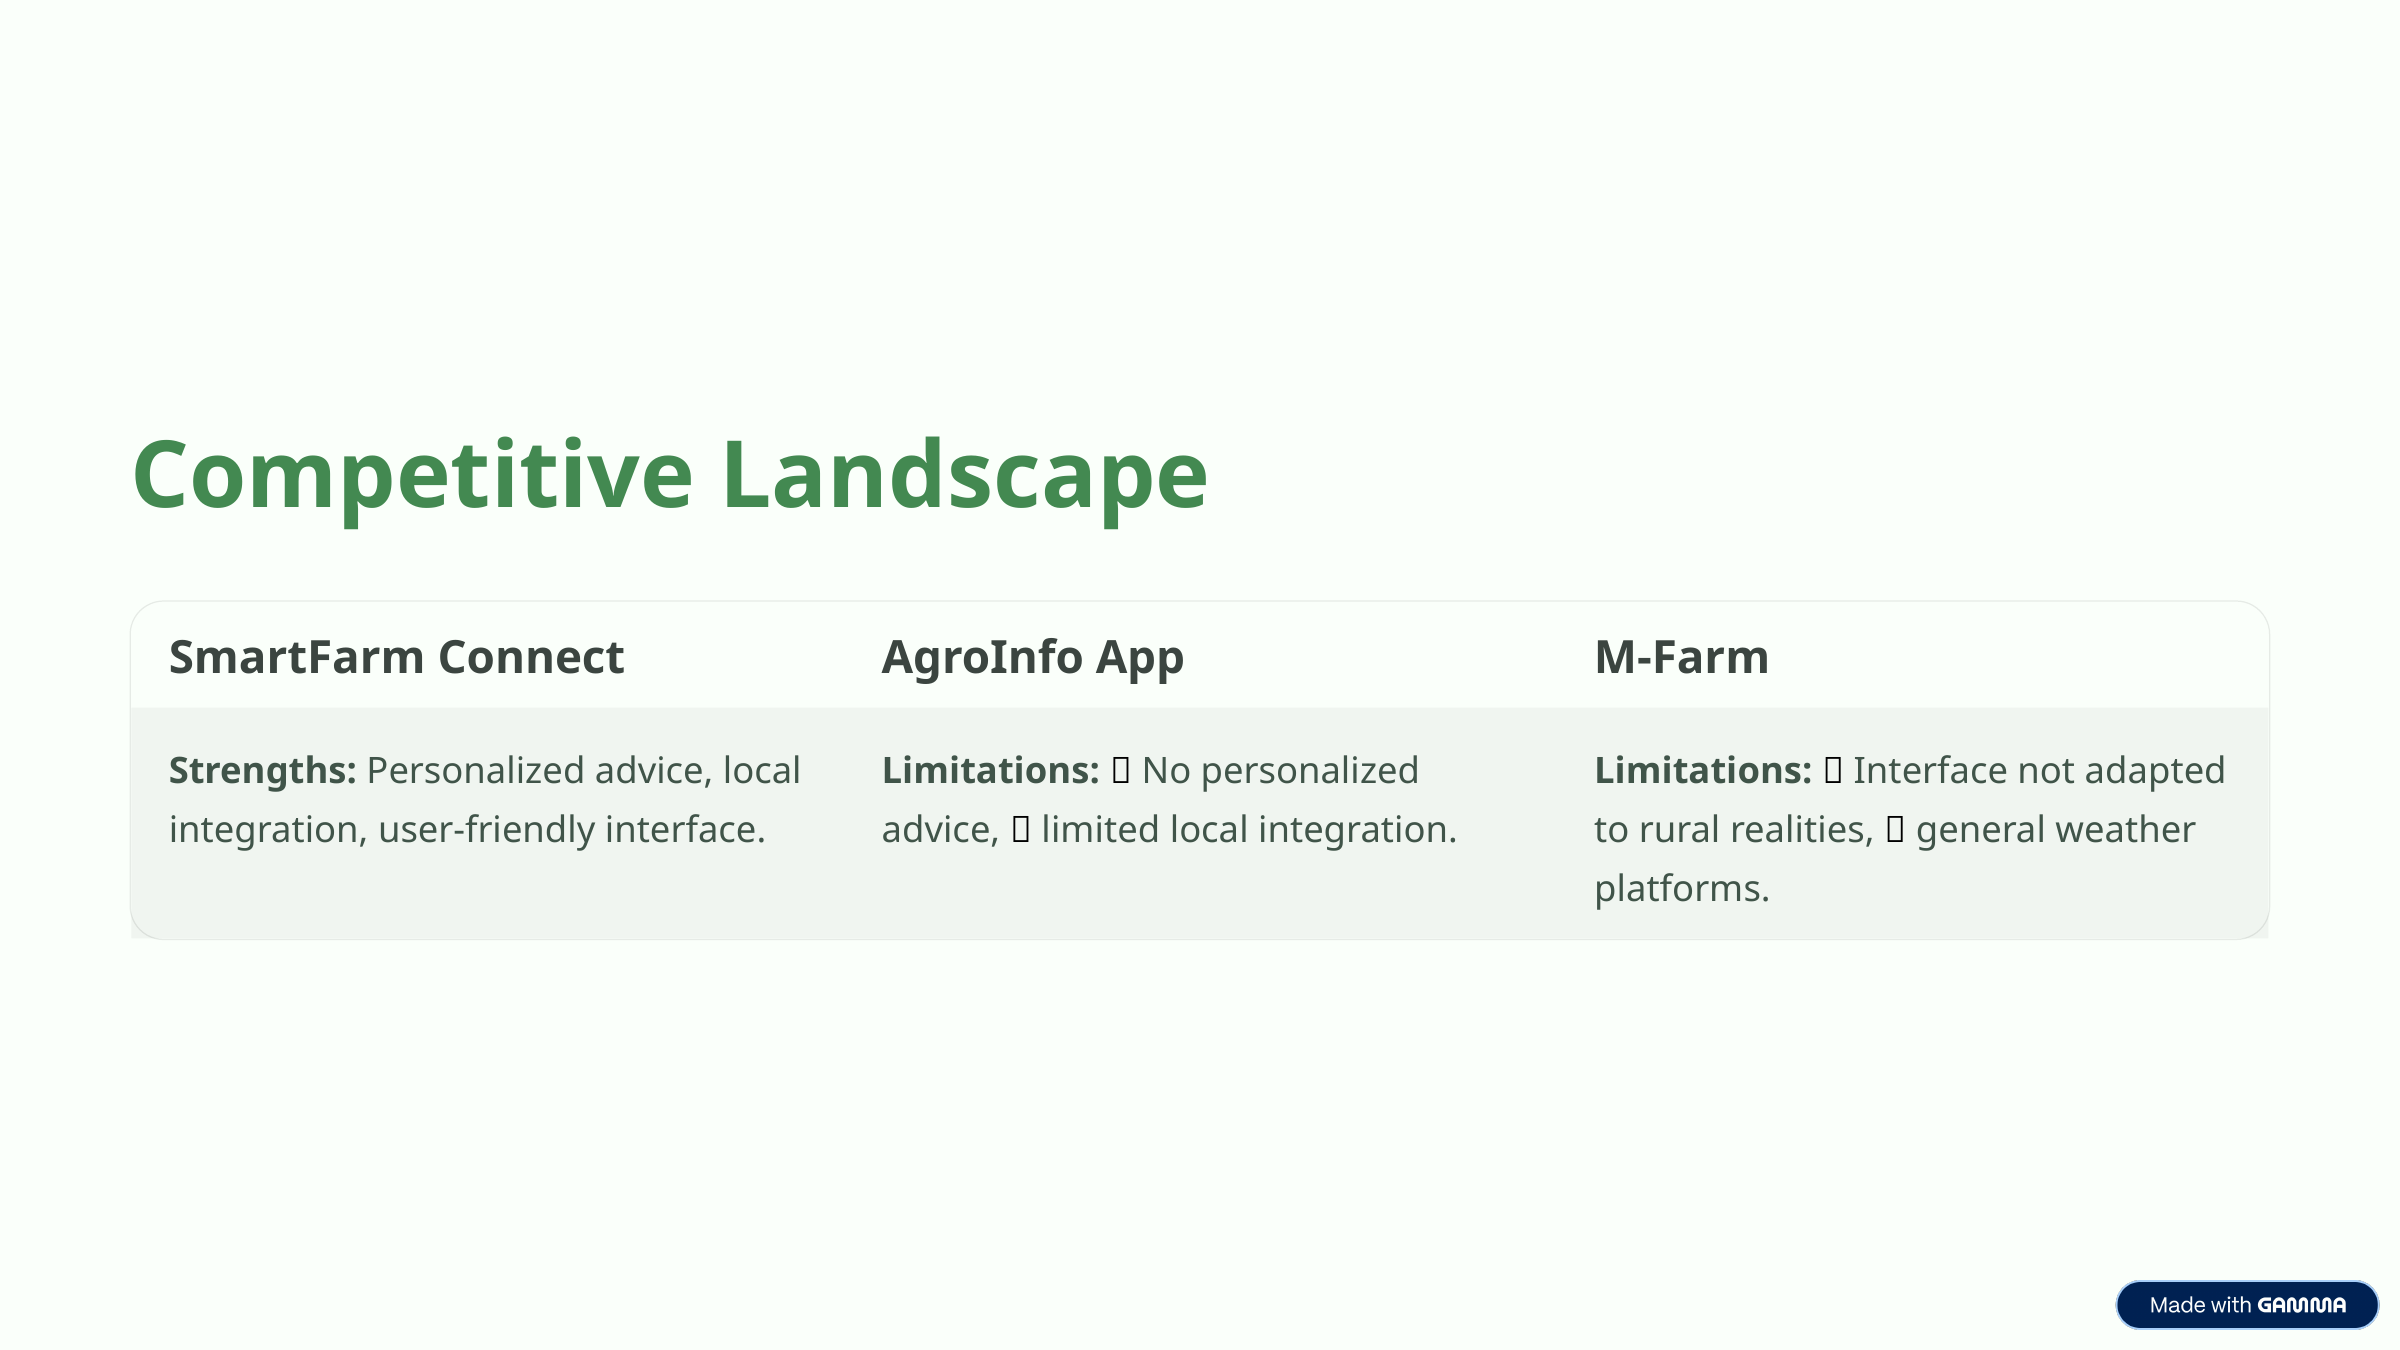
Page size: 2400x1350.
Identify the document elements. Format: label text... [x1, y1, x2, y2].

text_box AgroInfo App [881, 625, 1347, 684]
text_box M-Farm [1594, 625, 2060, 684]
text_box Limitations: ❌ No personalized advice, ❌ limited local integration. [881, 731, 1519, 856]
text_box Competitive Landscape [130, 410, 1230, 527]
text_box SmartFarm Connect [168, 625, 648, 684]
text_box [131, 602, 2269, 707]
text_box Strengths: Personalized advice, local integration, user-friendly interface. [168, 731, 807, 910]
picture [2106, 1271, 2389, 1339]
text_box [131, 707, 2269, 939]
text_box Limitations: ❌ Interface not adapted to rural realities, ❌ general weather platforms. [1594, 731, 2232, 915]
